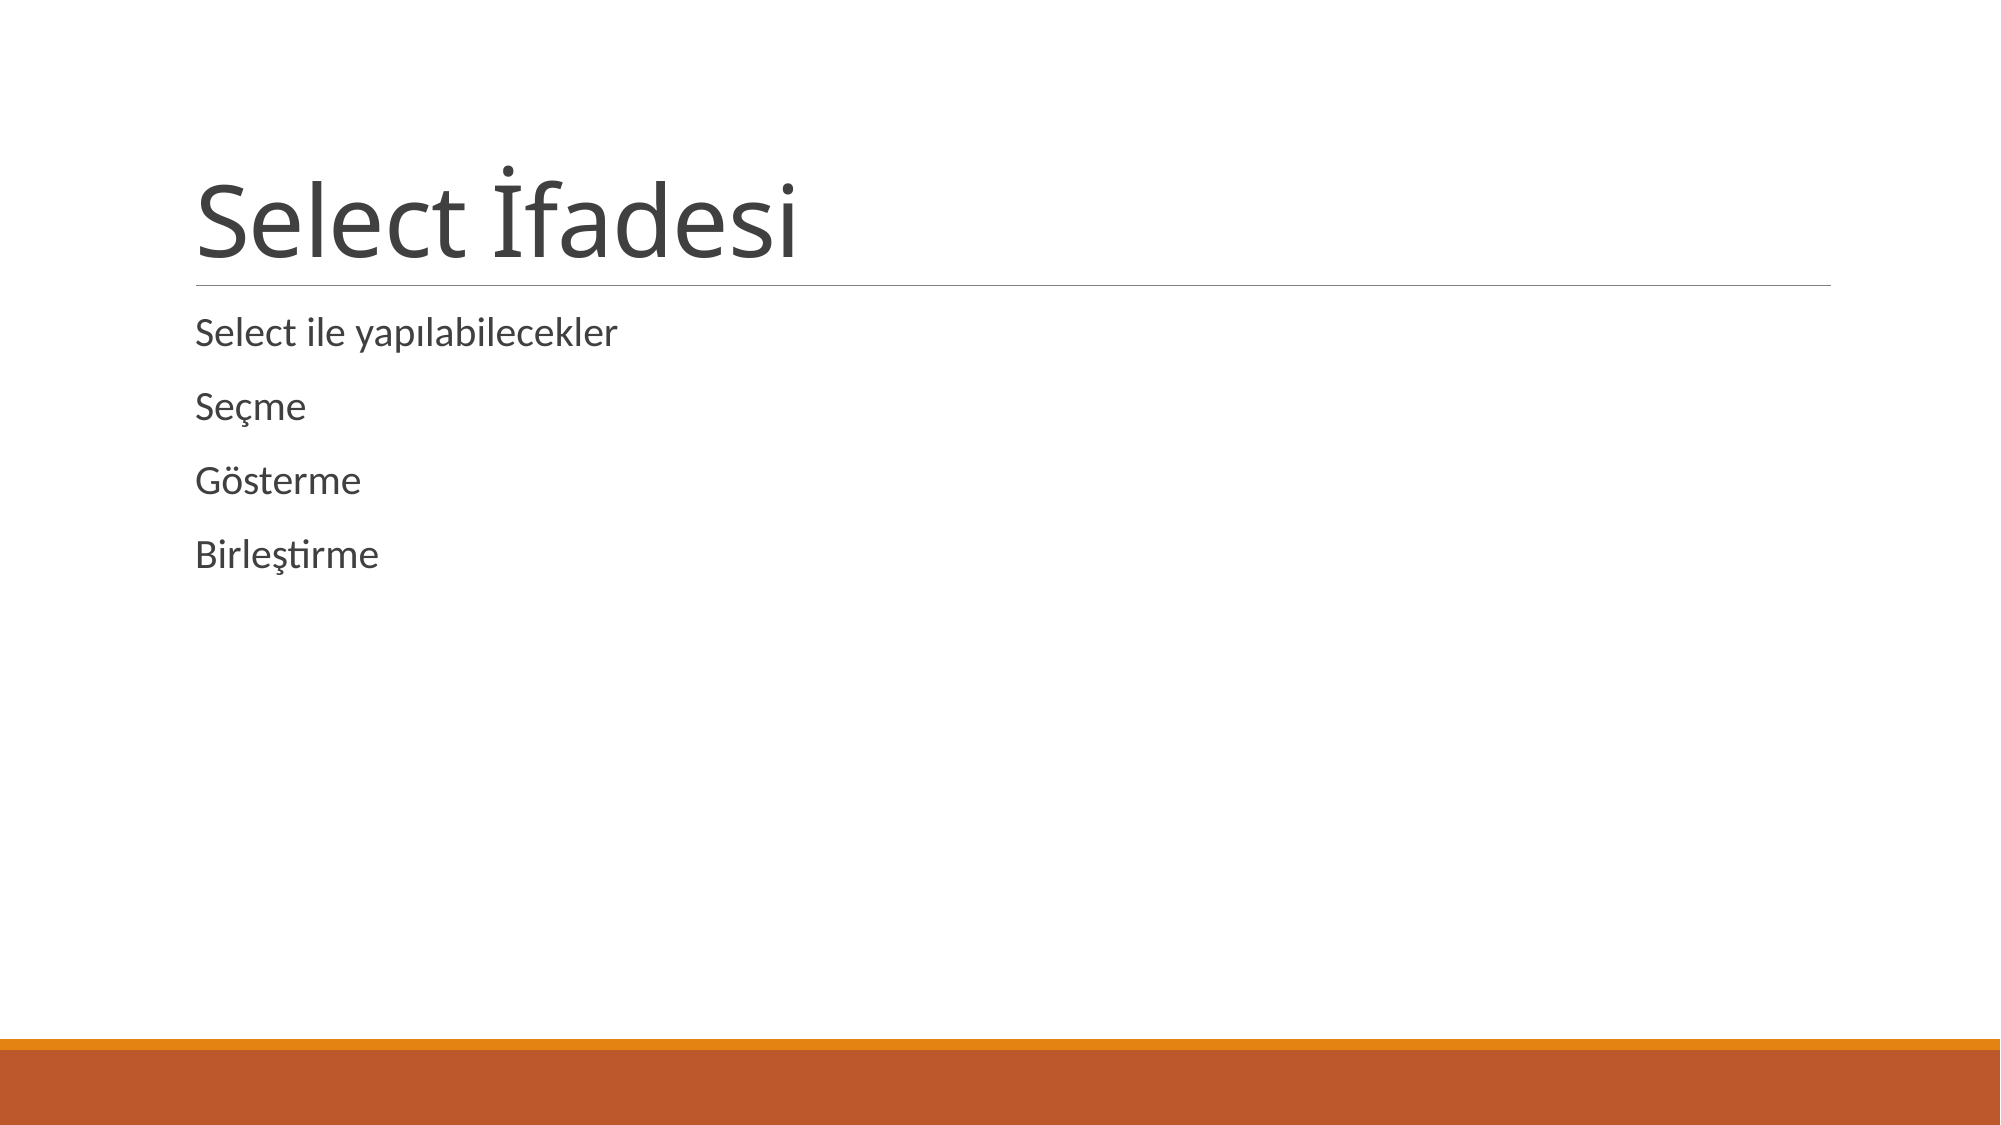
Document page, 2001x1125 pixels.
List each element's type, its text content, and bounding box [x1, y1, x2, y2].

list Select ile yapılabilecekler Seçme Gösterme Birleştirme [180, 302, 1830, 963]
title Select İfadesi [180, 47, 1830, 285]
